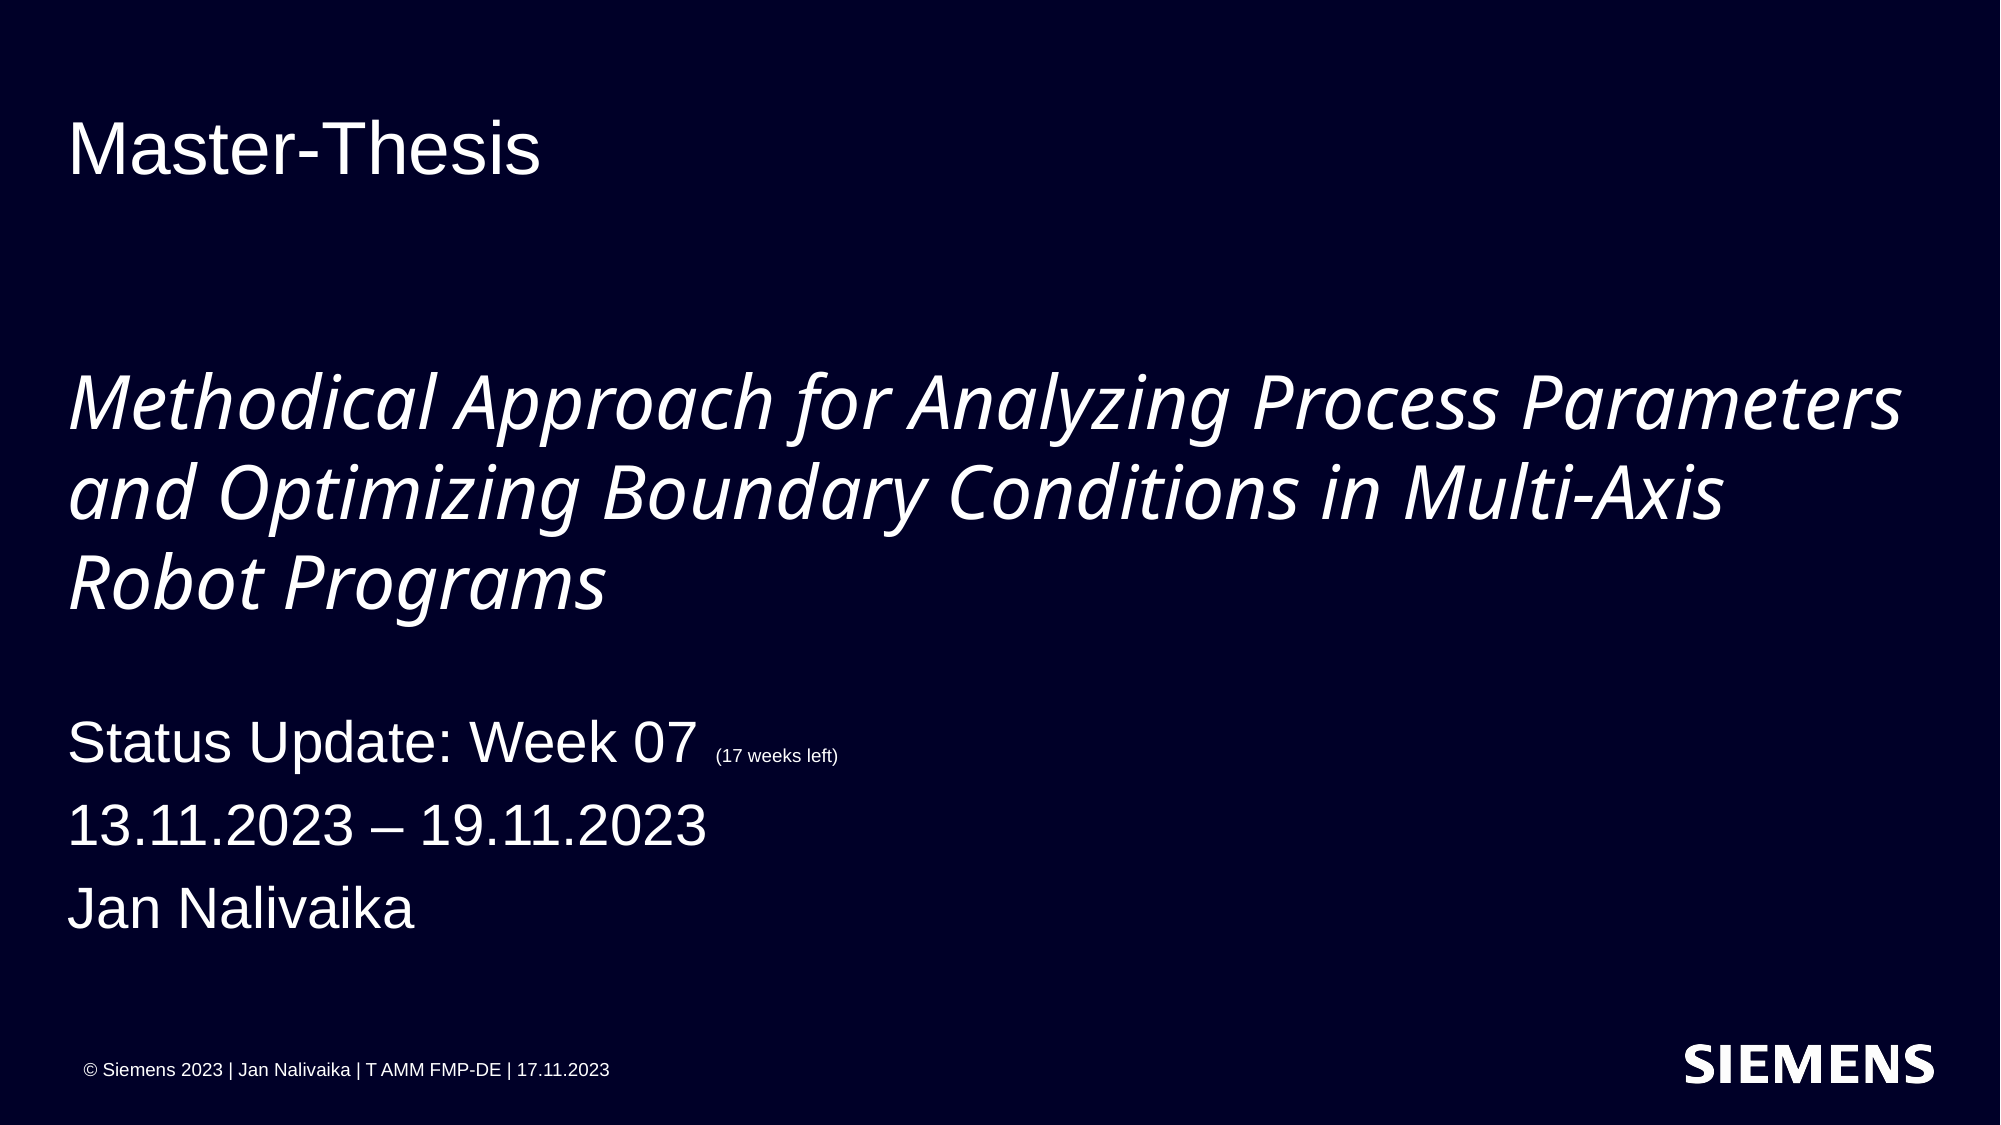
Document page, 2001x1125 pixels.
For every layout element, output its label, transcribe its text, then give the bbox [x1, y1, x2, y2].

picture [1685, 1044, 1934, 1059]
title Master-Thesis Methodical Approach for Analyzing Process Parameters and Optimizing Boundary Conditions in Multi-Axis Robot Programs [67, 94, 1934, 625]
subtitle Status Update: Week 07 (17 weeks left) 13.11.2023 – 19.11.2023 Jan Nalivaika [67, 635, 1591, 953]
footer © Siemens 2023 | Jan Nalivaika | T AMM FMP-DE | 17.11.2023 [78, 1059, 2000, 1090]
